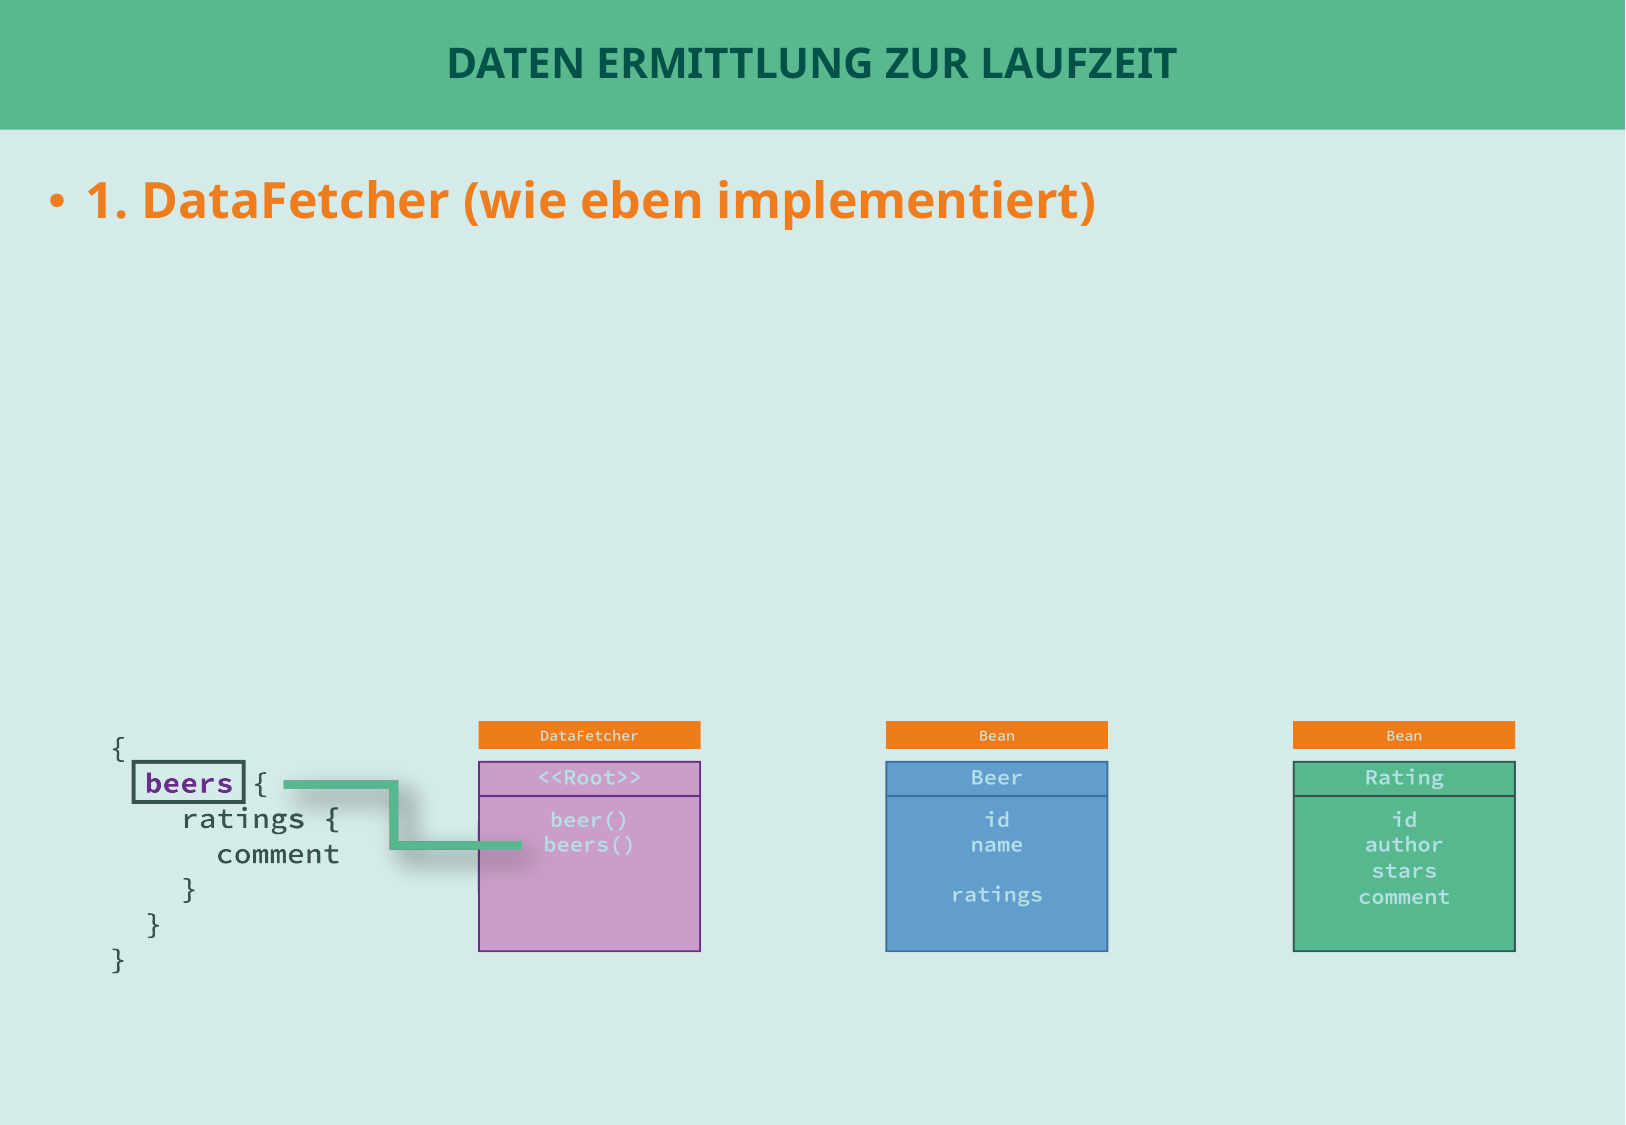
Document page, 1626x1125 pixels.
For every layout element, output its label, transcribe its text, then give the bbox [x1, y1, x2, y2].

picture [109, 720, 1516, 1016]
title Daten ermittLUNG zur Laufzeit [0, 0, 1625, 130]
list 1. DataFetcher (wie eben implementiert) [33, 168, 1592, 1043]
